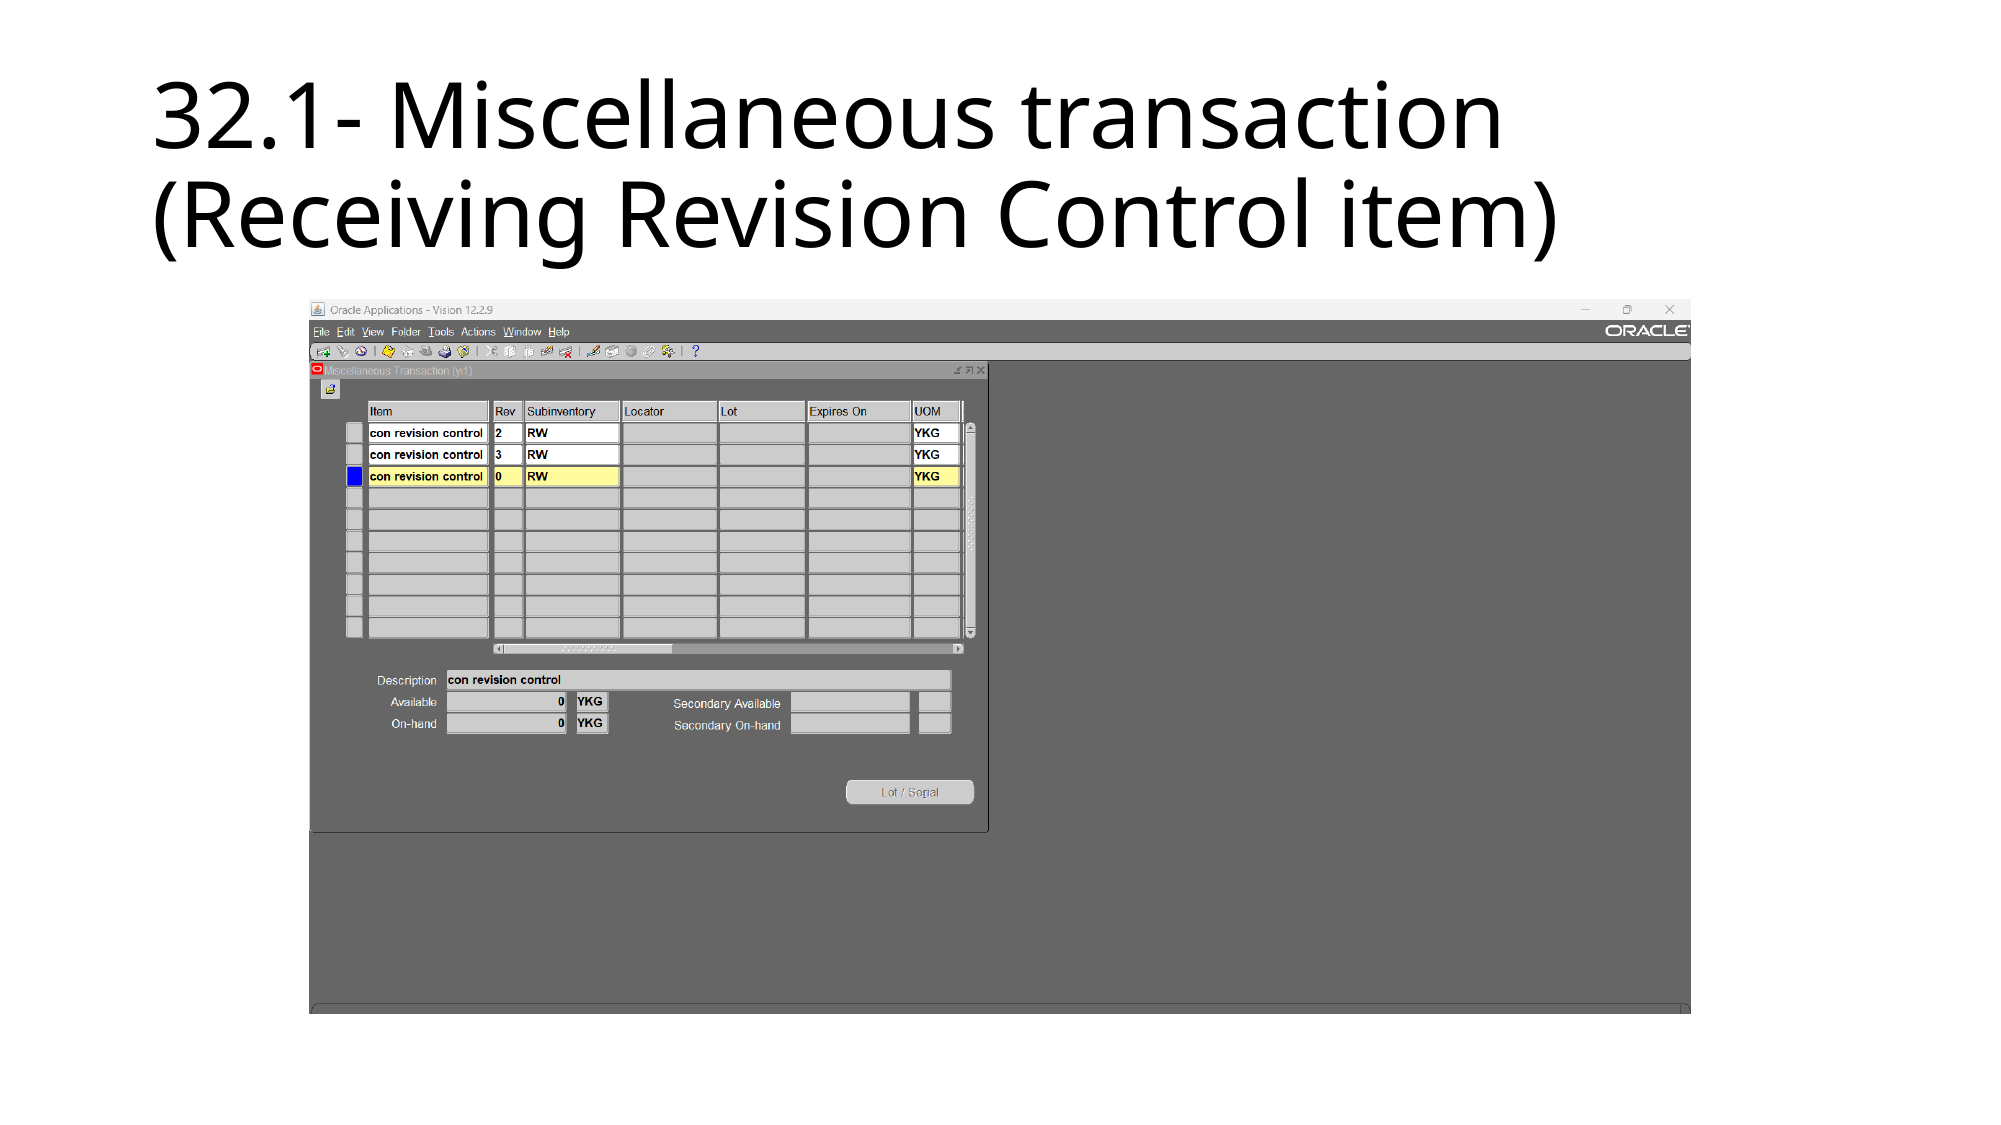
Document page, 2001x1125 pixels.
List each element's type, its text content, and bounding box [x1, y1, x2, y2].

title 32.1- Miscellaneous transaction (Receiving Revision Control item) [137, 59, 1863, 278]
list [309, 299, 1691, 1014]
